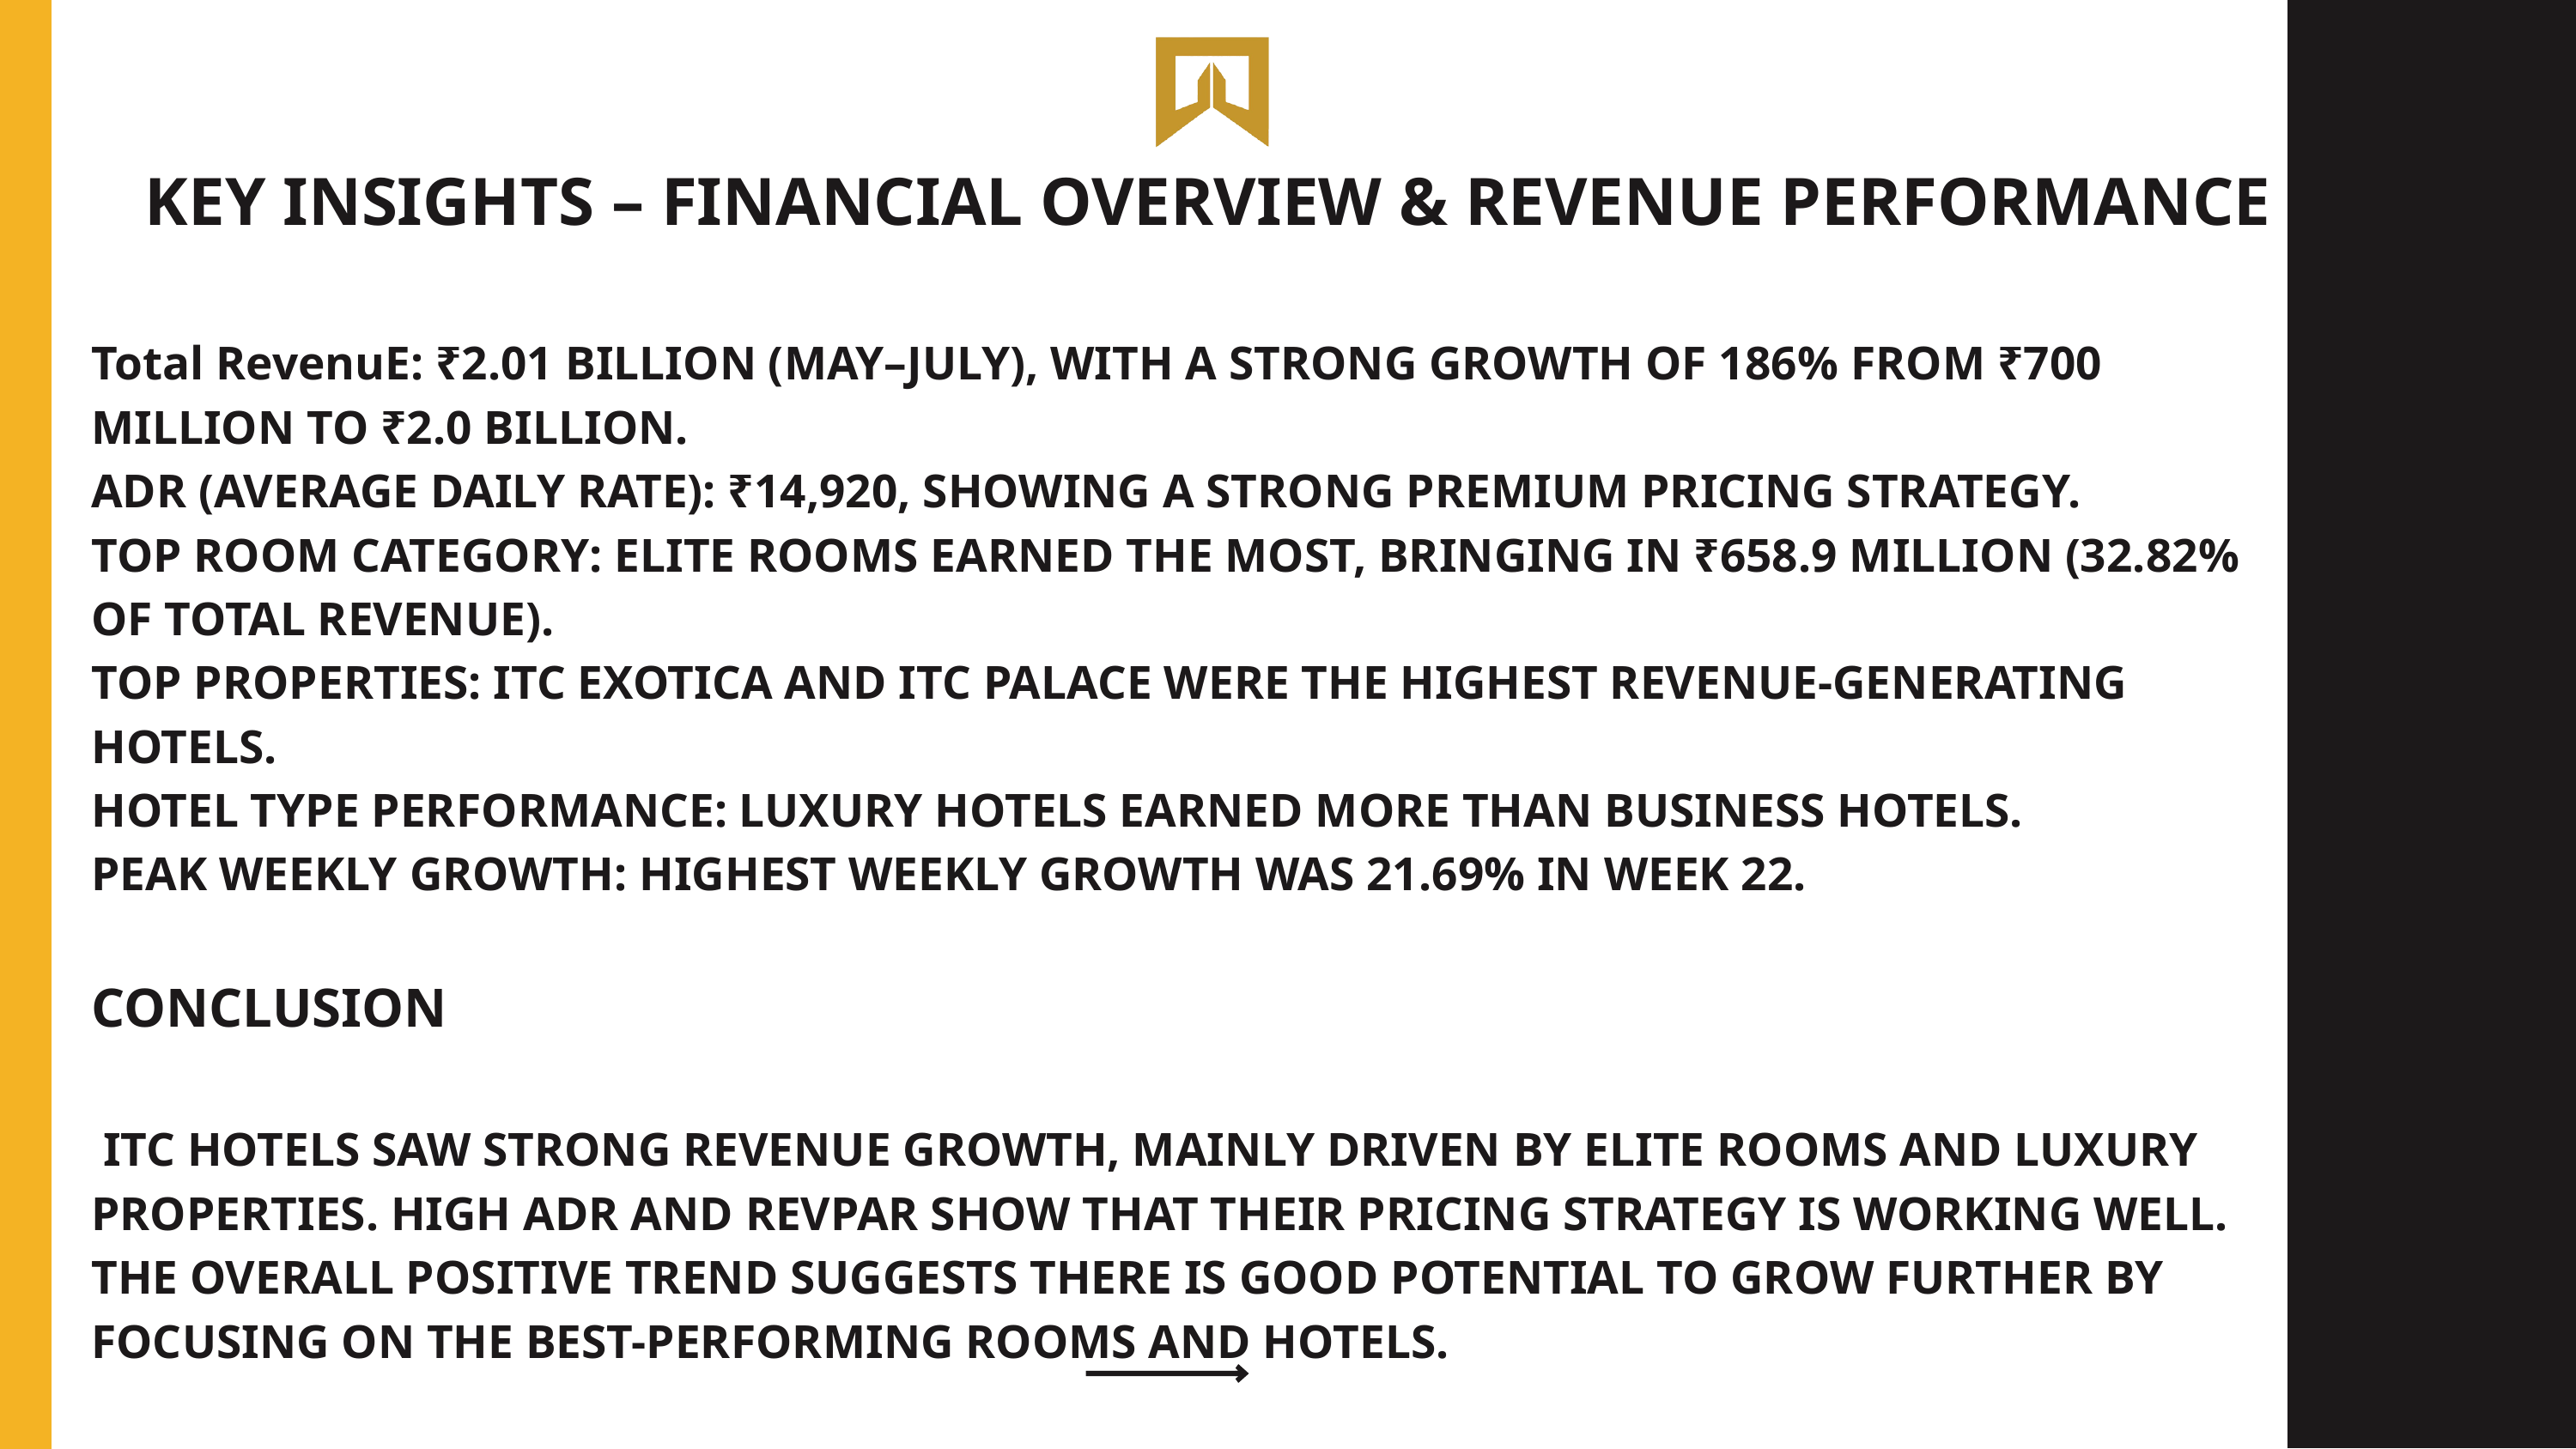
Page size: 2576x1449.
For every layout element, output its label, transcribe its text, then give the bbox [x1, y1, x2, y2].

text_box KEY INSIGHTS – FINANCIAL OVERVIEW & REVENUE PERFORMANCE [144, 147, 2281, 239]
text_box Total RevenuE: ₹2.01 BILLION (MAY–JULY), WITH A STRONG GROWTH OF 186% FROM ₹700 MILLION TO ₹2.0 BILLION. ADR (AVERAGE DAILY RATE): ₹14,920, SHOWING A STRONG PREMIUM PRICING STRATEGY. TOP ROOM CATEGORY: ELITE ROOMS EARNED THE MOST, BRINGING IN ₹658.9 MILLION (32.82% OF TOTAL REVENUE). TOP PROPERTIES: ITC EXOTICA AND ITC PALACE WERE THE HIGHEST REVENUE-GENERATING HOTELS. HOTEL TYPE PERFORMANCE: LUXURY HOTELS EARNED MORE THAN BUSINESS HOTELS. PEAK WEEKLY GROWTH: HIGHEST WEEKLY GROWTH WAS 21.69% IN WEEK 22. CONCLUSION ITC HOTELS SAW STRONG REVENUE GROWTH, MAINLY DRIVEN BY ELITE ROOMS AND LUXURY PROPERTIES. HIGH ADR AND REVPAR SHOW THAT THEIR PRICING STRATEGY IS WORKING WELL. THE OVERALL POSITIVE TREND SUGGESTS THERE IS GOOD POTENTIAL TO GROW FURTHER BY FOCUSING ON THE BEST-PERFORMING ROOMS AND HOTELS. [91, 261, 2248, 1432]
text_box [0, 0, 52, 1449]
text_box [1136, 21, 1288, 147]
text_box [2287, 0, 2576, 1449]
